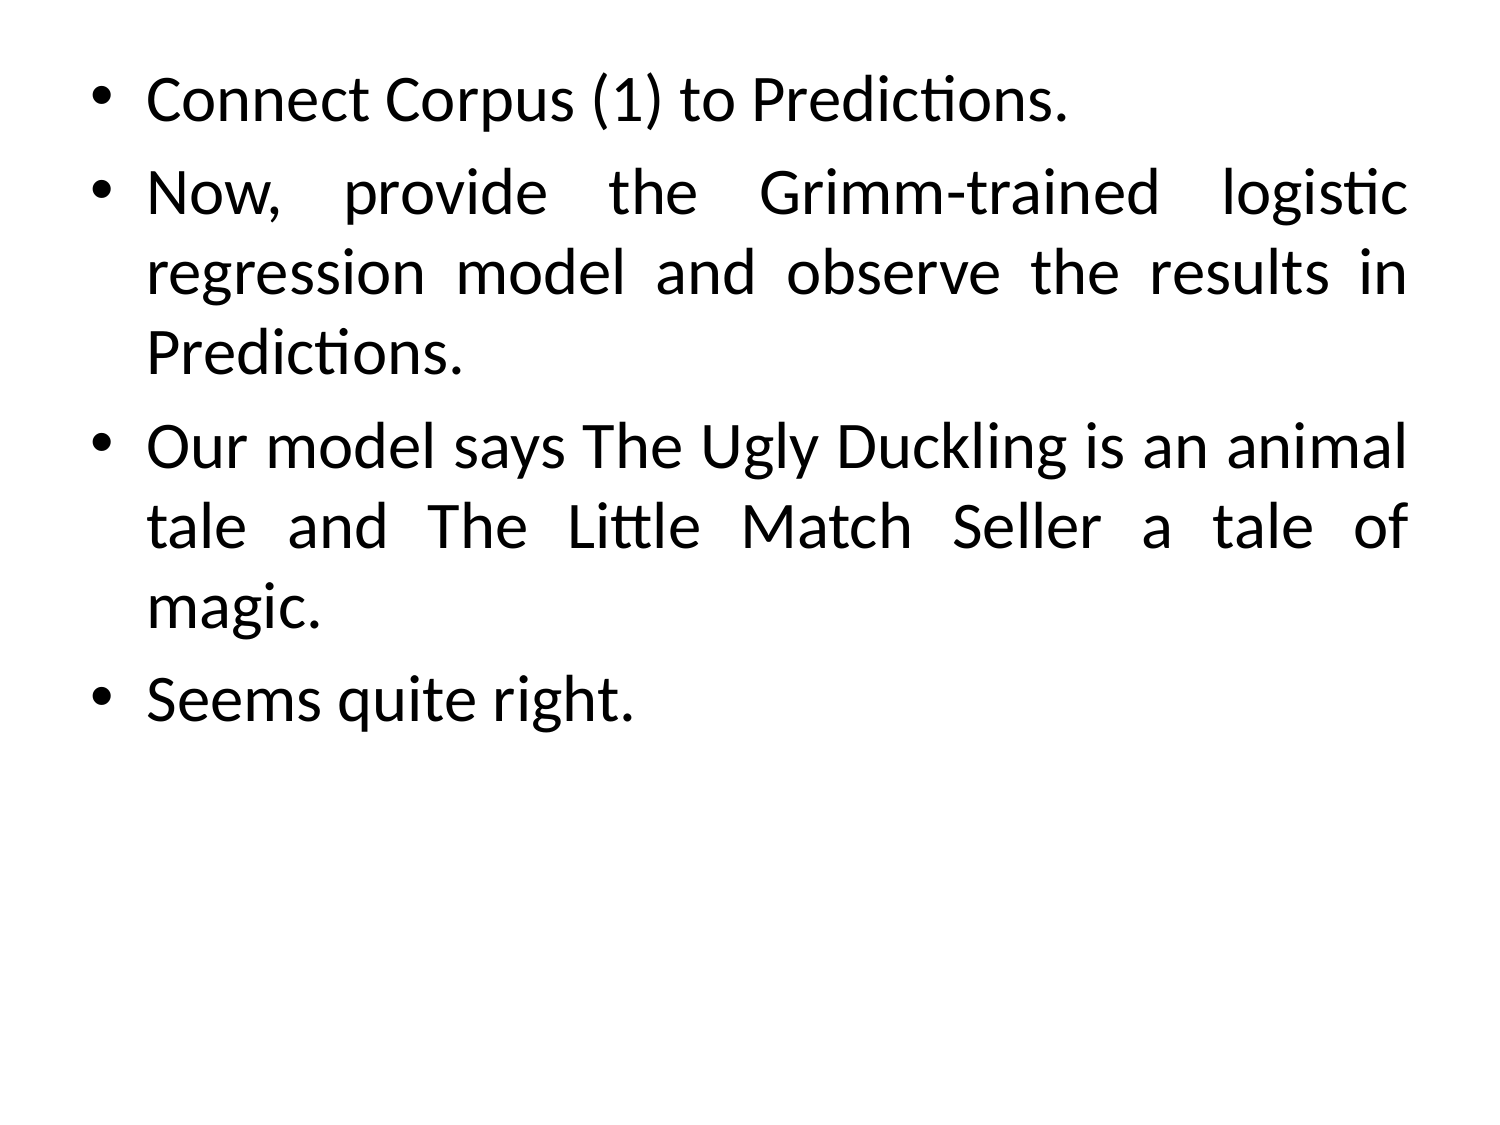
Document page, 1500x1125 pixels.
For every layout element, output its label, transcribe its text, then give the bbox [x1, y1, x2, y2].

list Connect Corpus (1) to Predictions. Now, provide the Grimm-trained logistic regression model and observe the results in Predictions. Our model says The Ugly Duckling is an animal tale and The Little Match Seller a tale of magic. Seems quite right. [75, 46, 1425, 1005]
